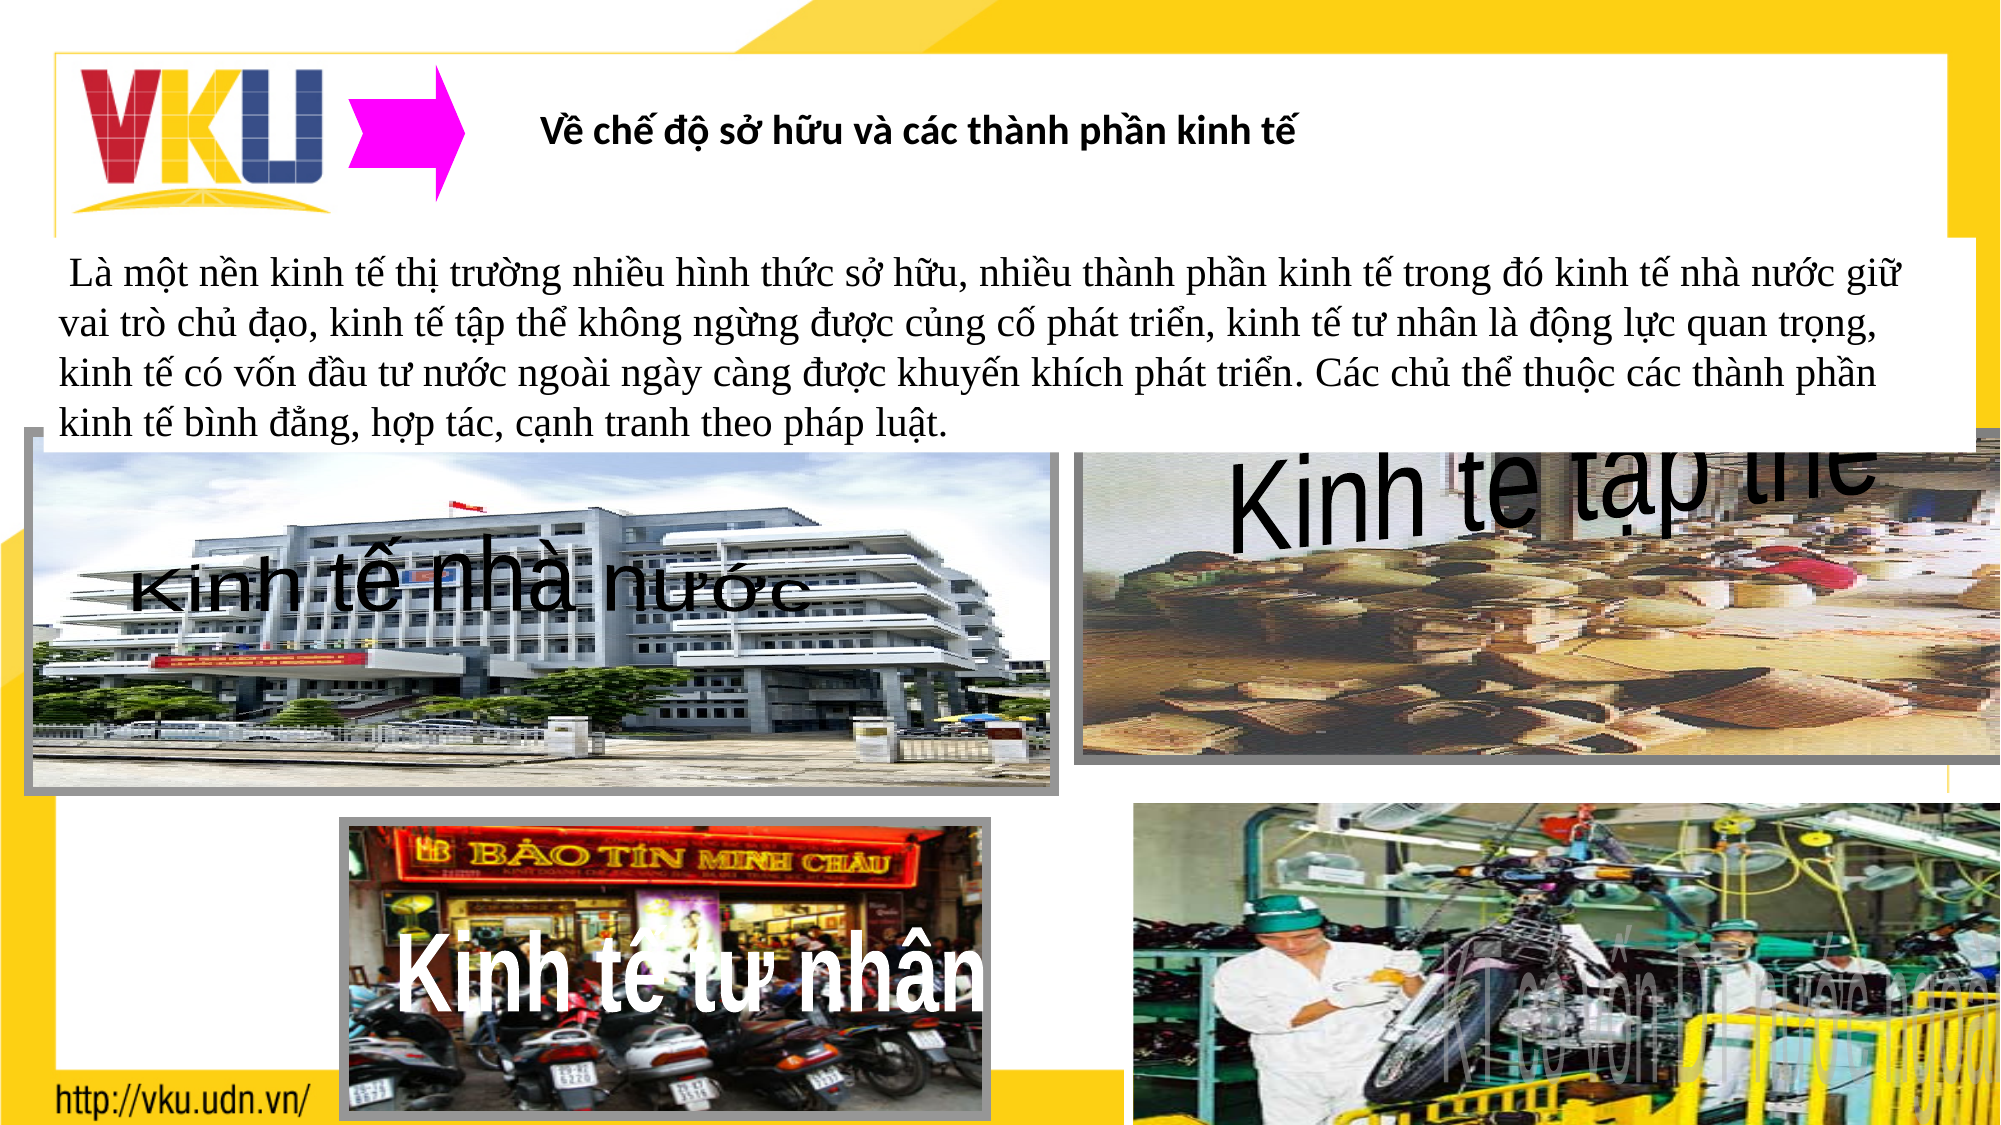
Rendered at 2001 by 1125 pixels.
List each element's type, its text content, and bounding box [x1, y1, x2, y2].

picture [0, 0, 2001, 1125]
text_box [348, 64, 466, 203]
text_box Là một nền kinh tế thị trường nhiều hình thức sở hữu, nhiều thành phần kinh tế trong đó kinh tế nhà nước giữ vai trò chủ đạo, kinh tế tập thể không ngừng được củng cố phát triển, kinh tế tư nhân là động lực quan trọng, kinh tế có vốn đầu tư nước ngoài ngày càng được khuyến khích phát triển. Các chủ thể thuộc các thành phần kinh tế bình đẳng, hợp tác, cạnh tranh theo pháp luật. [43, 237, 1976, 453]
text_box Về chế độ sở hữu và các thành phần kinh tế [525, 95, 1444, 161]
